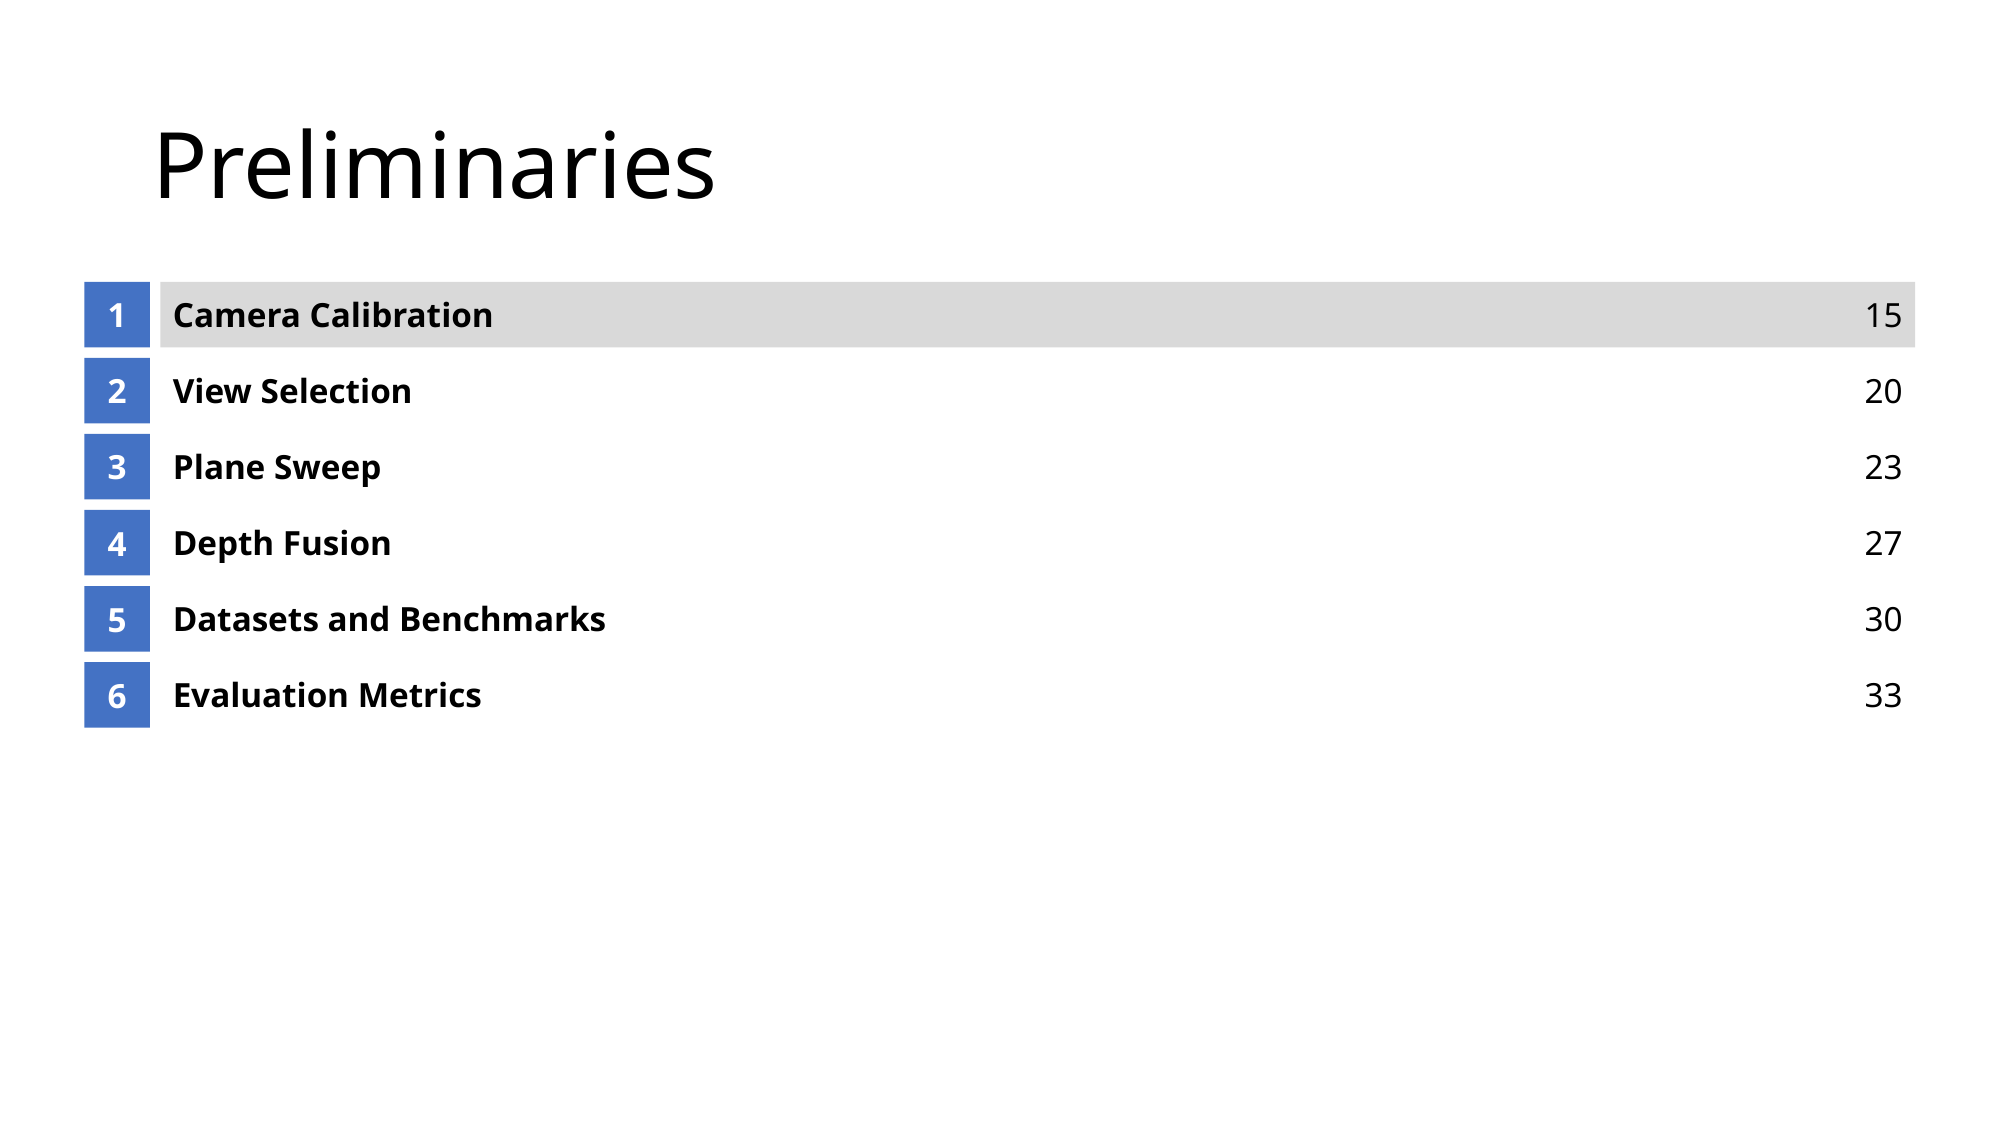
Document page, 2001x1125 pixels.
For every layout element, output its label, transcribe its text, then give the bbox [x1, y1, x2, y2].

text_box 5 [83, 585, 151, 653]
text_box 15 [1884, 281, 1904, 348]
text_box 27 [1884, 509, 1904, 577]
text_box 20 [1884, 357, 1904, 424]
text_box Plane Sweep [159, 433, 566, 500]
text_box 6 [83, 661, 151, 729]
text_box 4 [83, 509, 151, 577]
text_box Evaluation Metrics [159, 661, 566, 729]
text_box 30 [1884, 585, 1904, 653]
title Preliminaries [137, 59, 1863, 278]
text_box Datasets and Benchmarks [159, 585, 566, 653]
text_box Camera Calibration [159, 281, 566, 348]
text_box View Selection [159, 357, 566, 424]
text_box 2 [83, 357, 151, 424]
text_box 3 [83, 433, 151, 500]
text_box [1904, 281, 1916, 348]
text_box [566, 281, 1884, 348]
text_box Depth Fusion [159, 509, 566, 577]
text_box 23 [1884, 433, 1904, 500]
text_box 1 [83, 281, 151, 348]
text_box 33 [1884, 661, 1904, 729]
